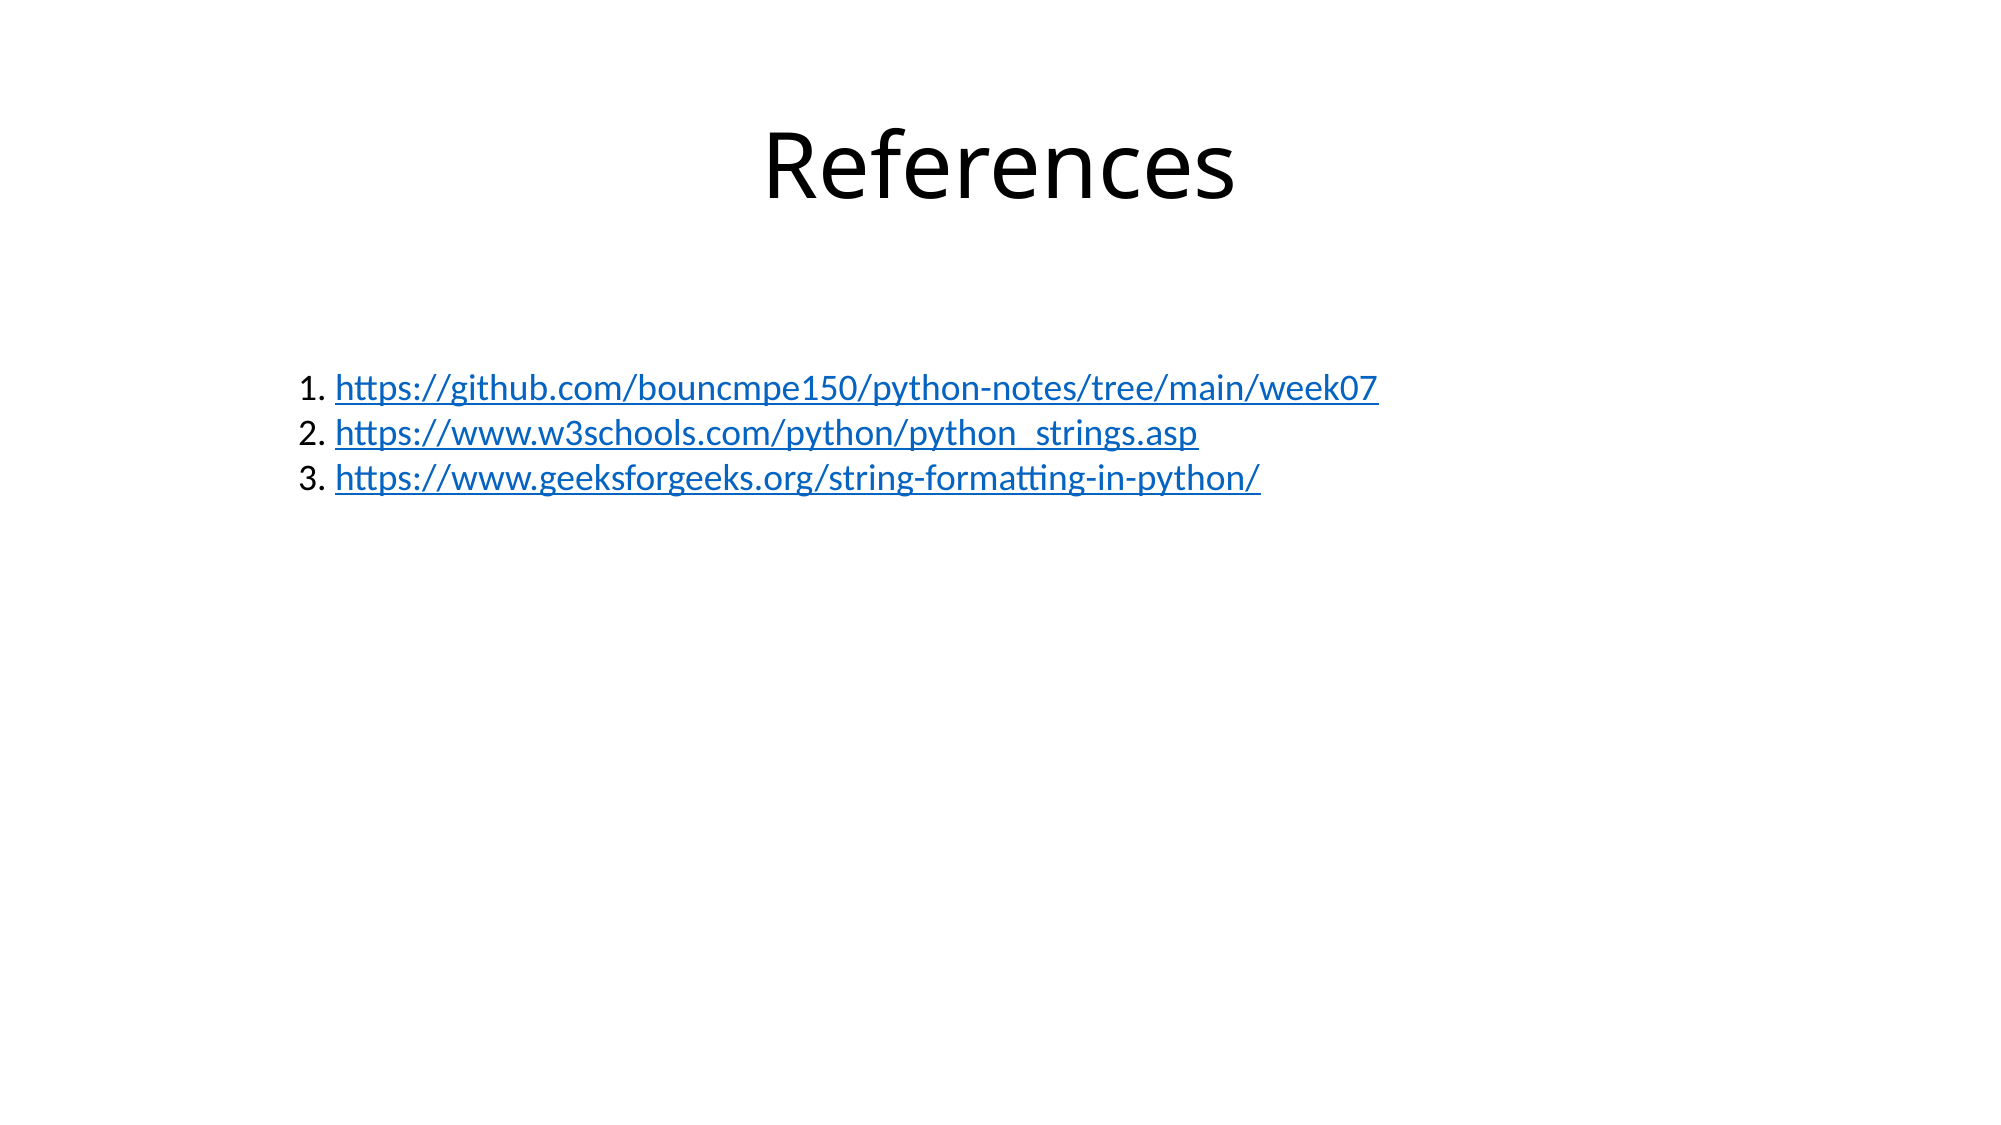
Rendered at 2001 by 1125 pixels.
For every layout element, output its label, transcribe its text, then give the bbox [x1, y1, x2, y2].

title References [137, 59, 1863, 278]
text_box 1. https://github.com/bouncmpe150/python-notes/tree/main/week07 2. https://www.w3schools.com/python/python_strings.asp 3. https://www.geeksforgeeks.org/string-formatting-in-python/ [283, 355, 1525, 506]
